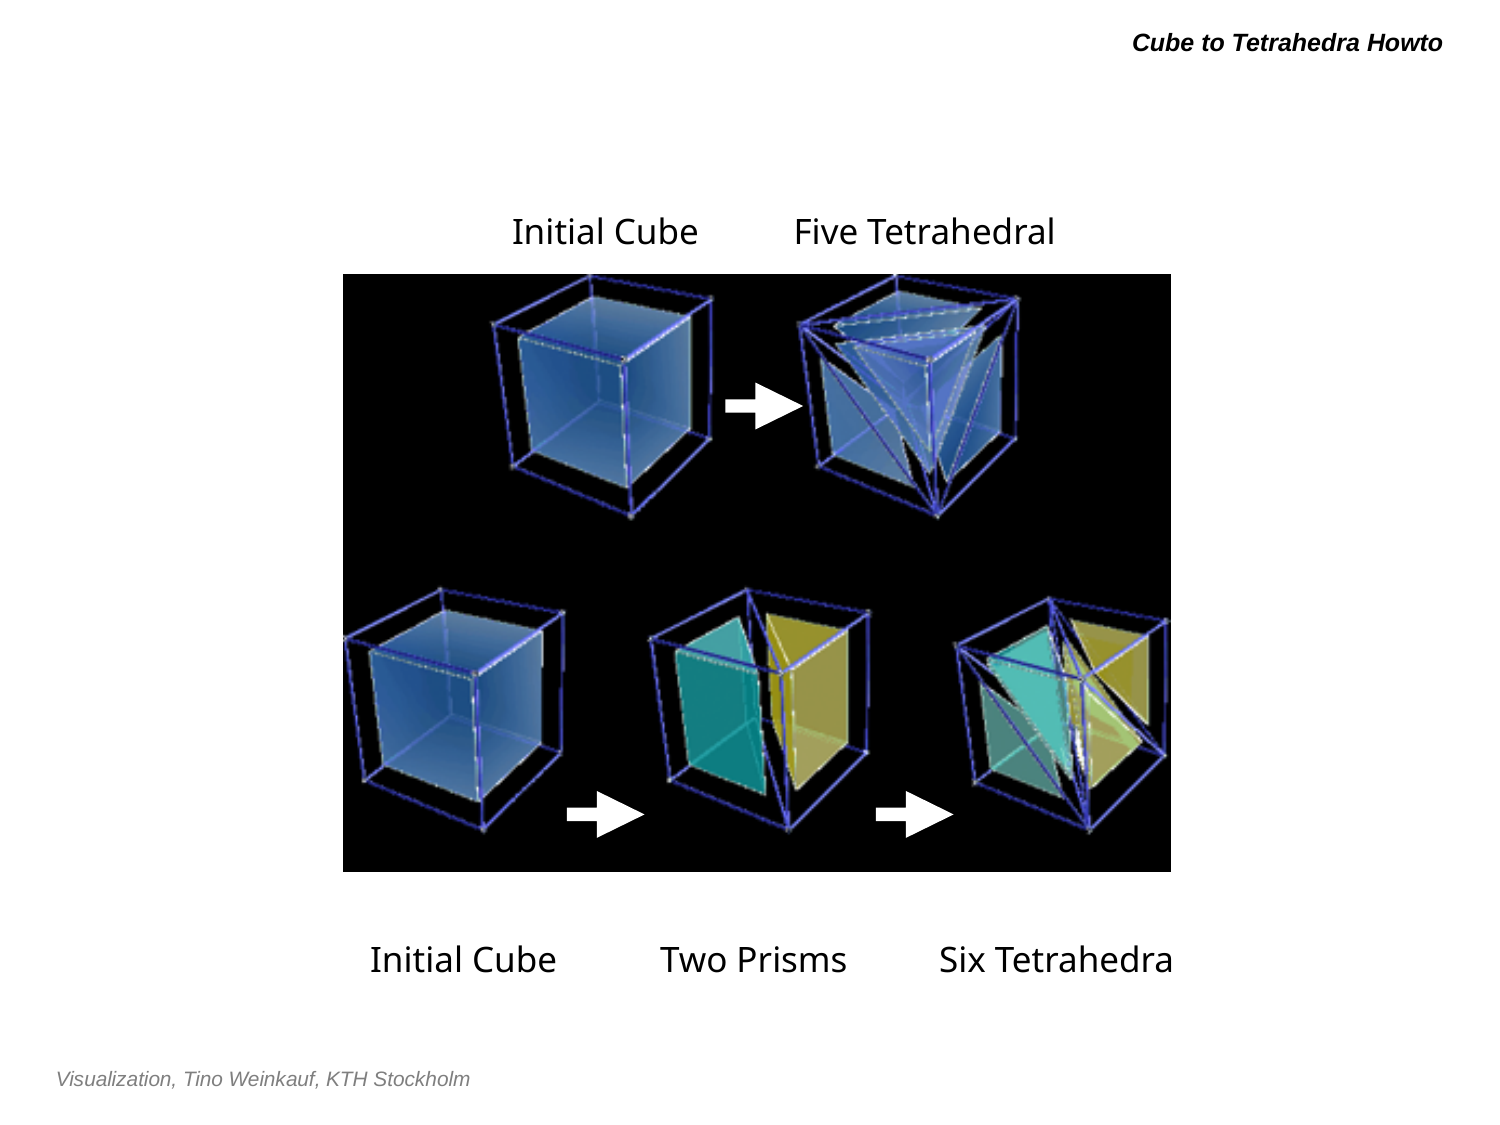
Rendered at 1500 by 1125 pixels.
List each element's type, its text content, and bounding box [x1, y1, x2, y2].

picture [343, 274, 1171, 872]
title Cube to Tetrahedra Howto [237, 18, 1460, 67]
text_box Six Tetrahedra [939, 937, 1175, 980]
text_box Initial Cube [512, 208, 700, 252]
text_box Five Tetrahedral [793, 208, 1056, 252]
text_box Two Prisms [659, 937, 848, 980]
text_box Initial Cube [370, 937, 558, 980]
